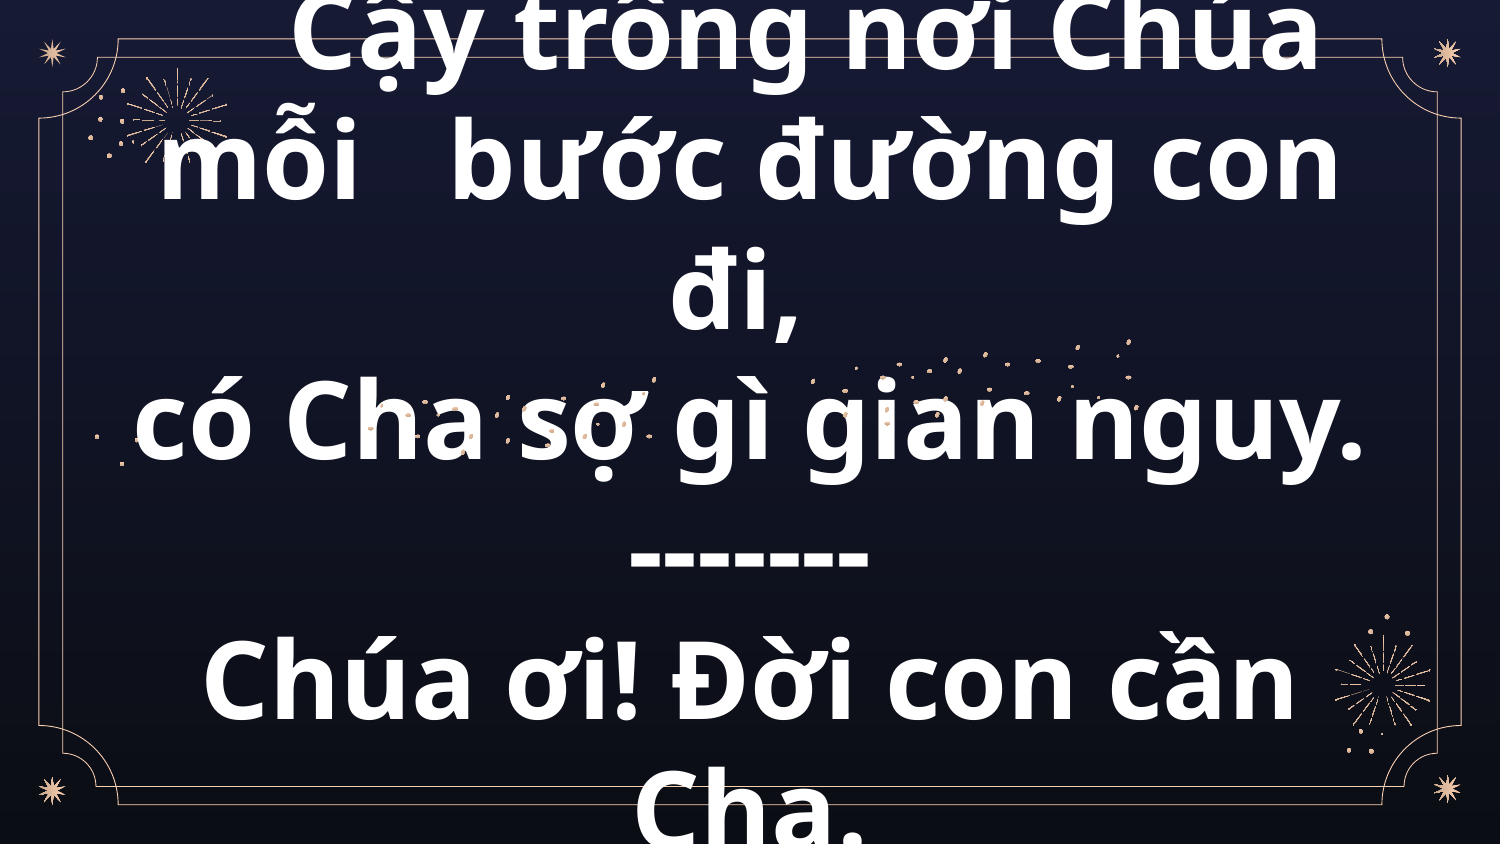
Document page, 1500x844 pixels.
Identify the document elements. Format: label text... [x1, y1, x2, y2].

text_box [366, 339, 1141, 456]
list Cậy trông nơi Chúa mỗi bước đường con đi, có Cha sợ gì gian nguy. ------- Chúa ơi! Đời con cần Cha. [82, 111, 1418, 722]
